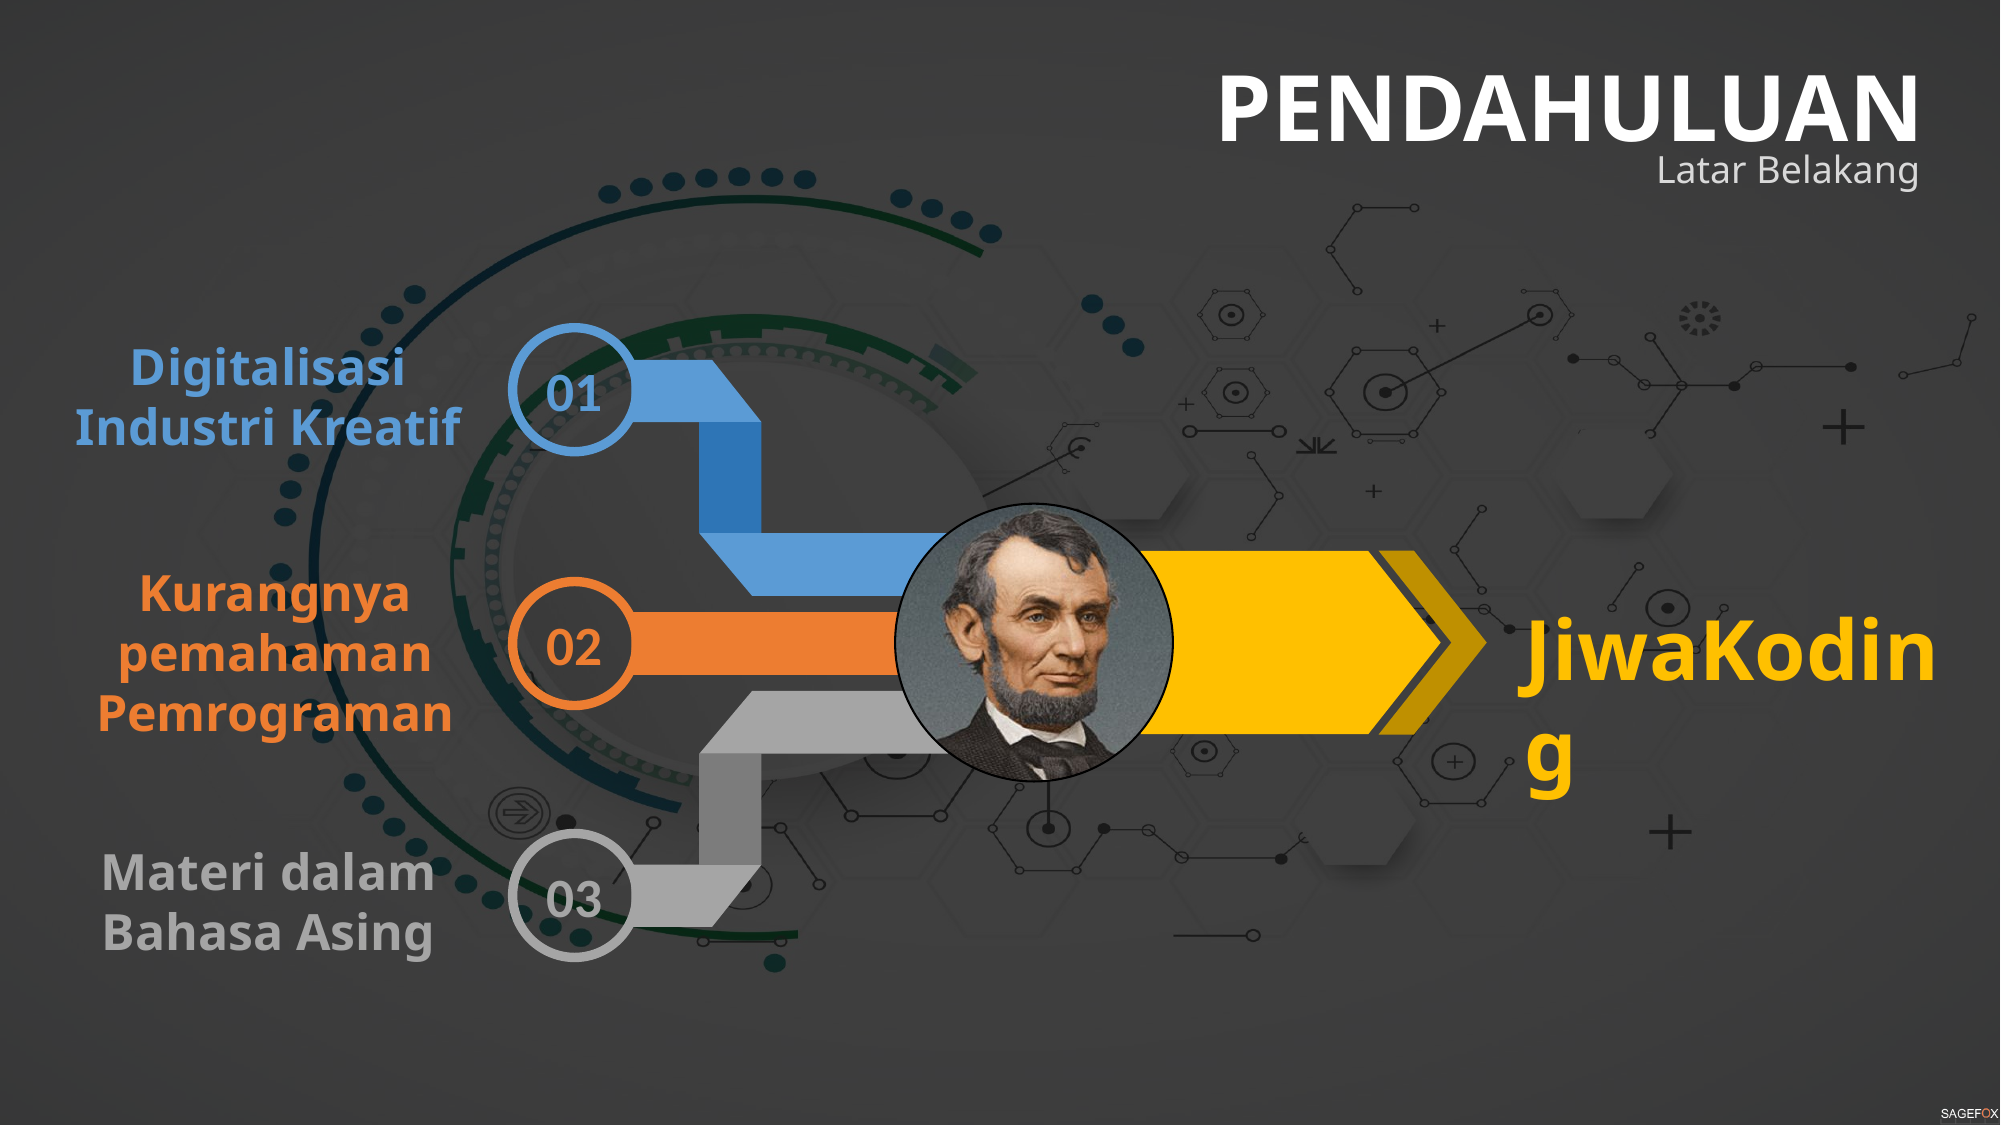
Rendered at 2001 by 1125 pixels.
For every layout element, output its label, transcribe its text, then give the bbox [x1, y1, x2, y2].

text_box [631, 359, 949, 597]
text_box Materi dalam Bahasa Asing [68, 833, 469, 969]
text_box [1035, 42, 1939, 199]
text_box 03 [512, 833, 631, 958]
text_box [1140, 550, 1487, 735]
text_box 01 [512, 327, 631, 452]
picture [0, 0, 2001, 1125]
text_box [894, 502, 1140, 783]
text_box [631, 690, 949, 927]
text_box Kurangnya pemahaman Pemrograman [37, 554, 513, 749]
text_box JiwaKoding [1510, 589, 1963, 805]
text_box 02 [513, 581, 637, 706]
text_box Digitalisasi Industri Kreatif [37, 327, 500, 468]
text_box [631, 612, 897, 675]
